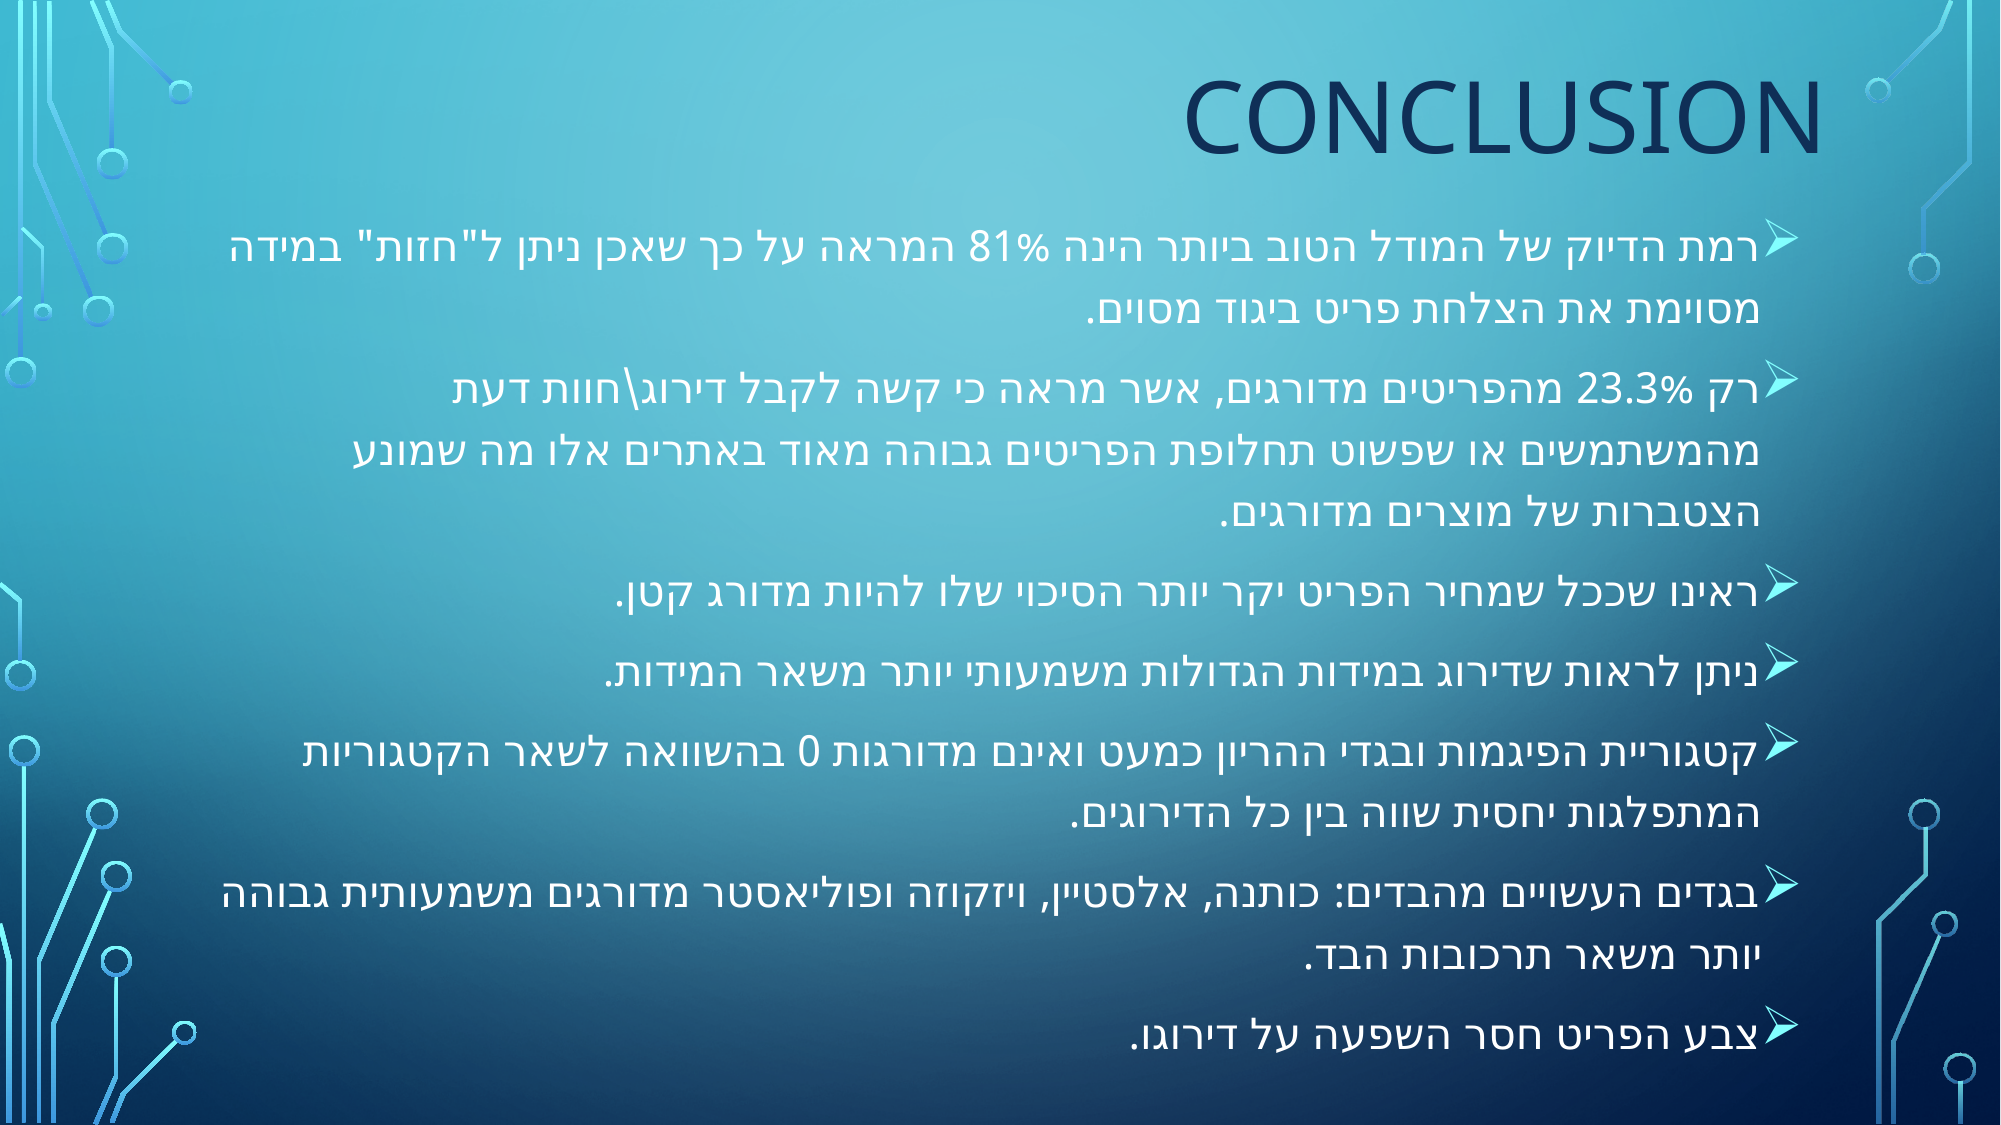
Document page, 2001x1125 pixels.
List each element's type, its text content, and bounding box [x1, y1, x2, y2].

title Conclusion [217, 0, 1843, 243]
list רמת הדיוק של המודל הטוב ביותר הינה 81% המראה על כך שאכן ניתן ל"חזות" במידה מסוימת את הצלחת פריט ביגוד מסוים. רק 23.3% מהפריטים מדורגים, אשר מראה כי קשה לקבל דירוג\חוות דעת מהמשתמשים או שפשוט תחלופת הפריטים גבוהה מאוד באתרים אלו מה שמונע הצטברות של מוצרים מדורגים. ראינו שככל שמחיר הפריט יקר יותר הסיכוי שלו להיות מדורג קטן. ניתן לראות שדירוג במידות הגדולות משמעותי יותר משאר המידות. קטגוריית הפיגמות ובגדי ההריון כמעט ואינם מדורגות 0 בהשוואה לשאר הקטגוריות המתפלגות יחסית שווה בין כל הדירוגים. בגדים העשויים מהבדים: כותנה, אלסטיין, ויזקוזה ופוליאסטר מדורגים משמעותית גבוהה יותר משאר תרכובות הבד. צבע הפריט חסר השפעה על דירוגו. [187, 200, 1813, 1069]
